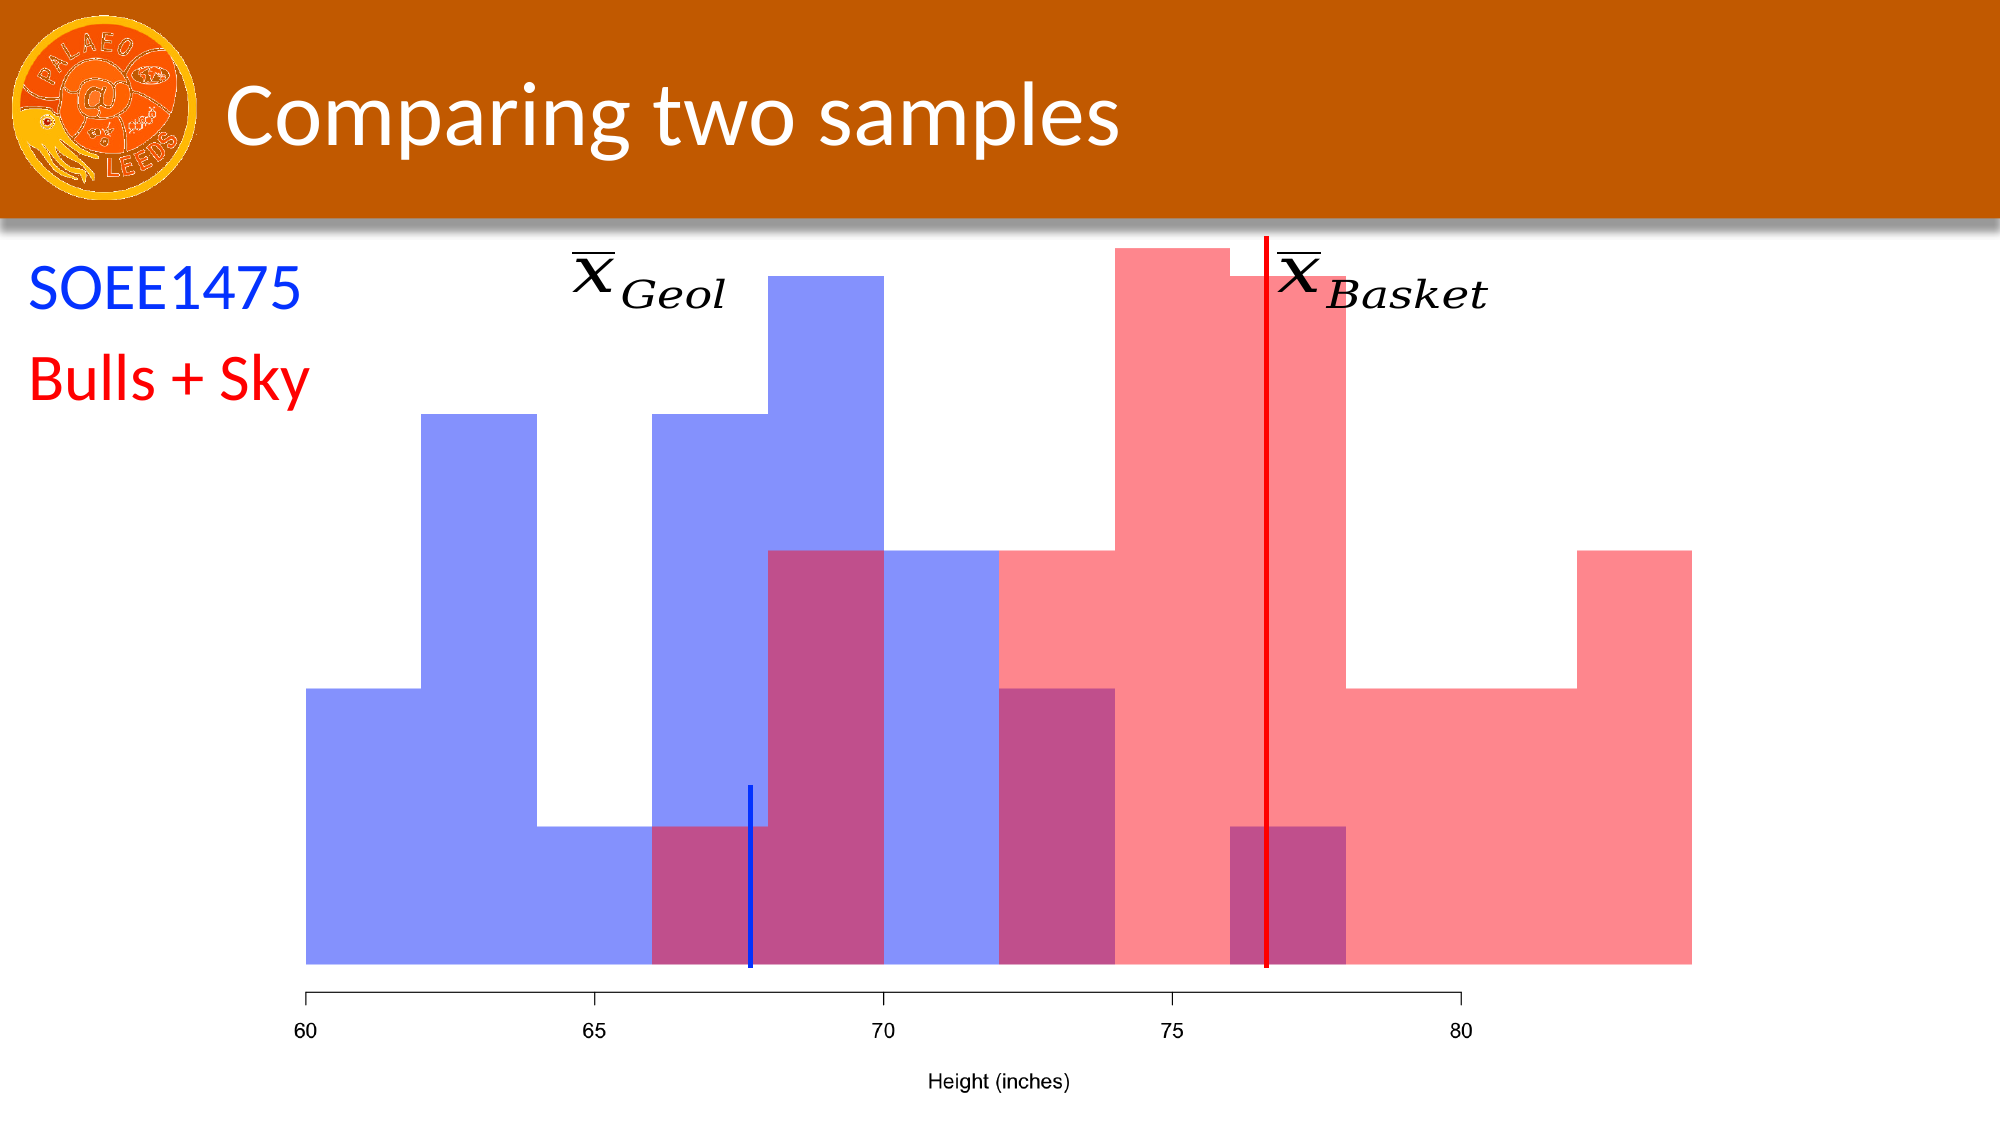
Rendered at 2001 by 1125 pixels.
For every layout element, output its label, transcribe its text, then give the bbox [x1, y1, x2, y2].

text_box [0, 0, 2000, 219]
text_box Bulls + Sky [13, 326, 261, 421]
text_box Comparing two samples [210, 17, 2000, 201]
text_box SOEE1475 [13, 235, 261, 326]
picture [261, 228, 1739, 1110]
picture [11, 15, 197, 200]
